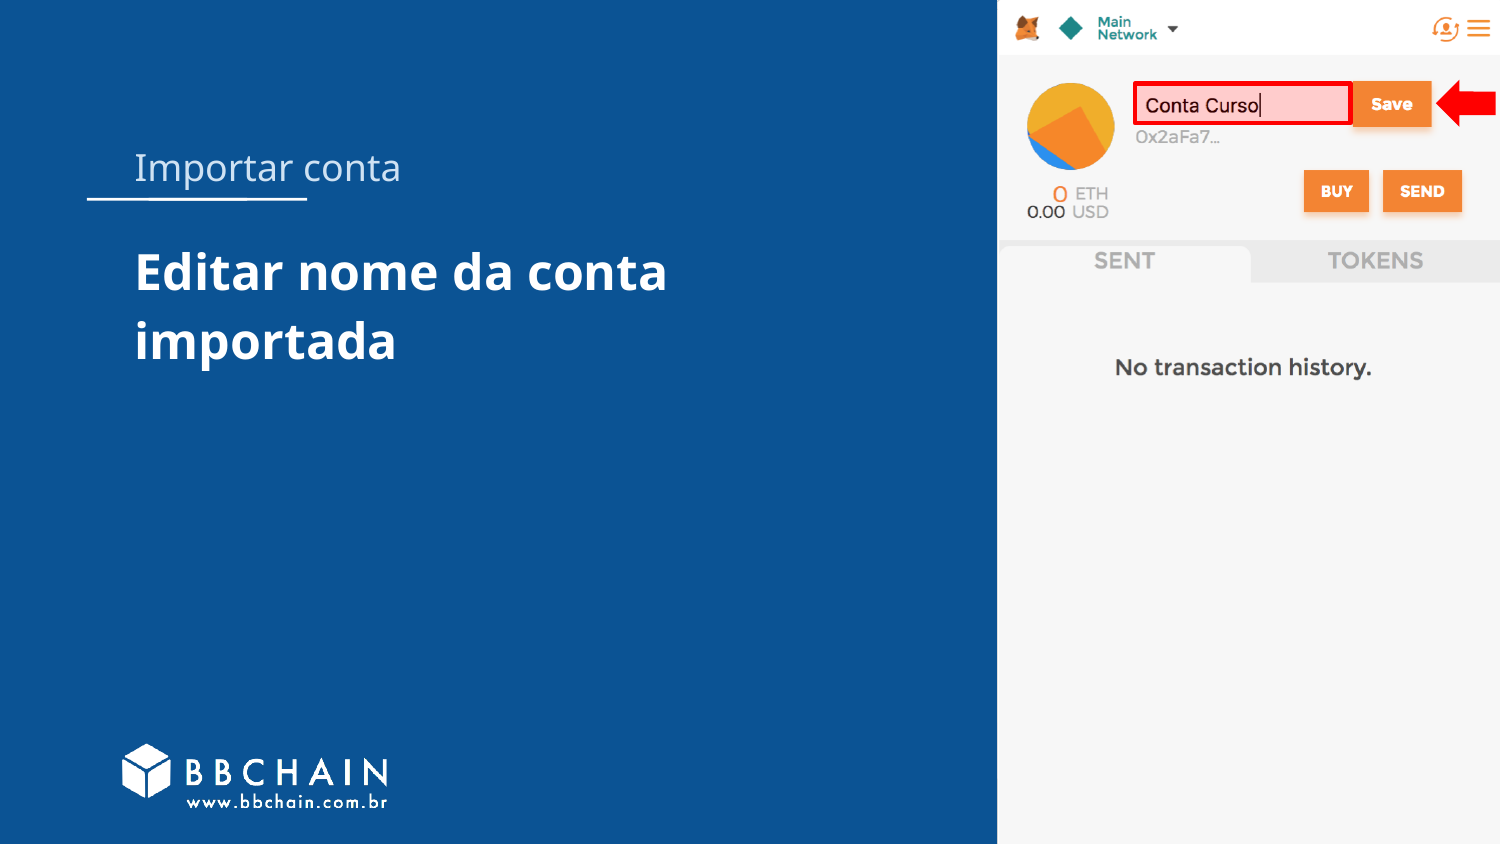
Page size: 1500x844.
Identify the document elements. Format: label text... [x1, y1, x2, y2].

title Editar nome da conta importada [119, 216, 932, 466]
text_box Importar conta [119, 0, 964, 204]
picture [997, 0, 1500, 844]
picture [122, 743, 387, 808]
